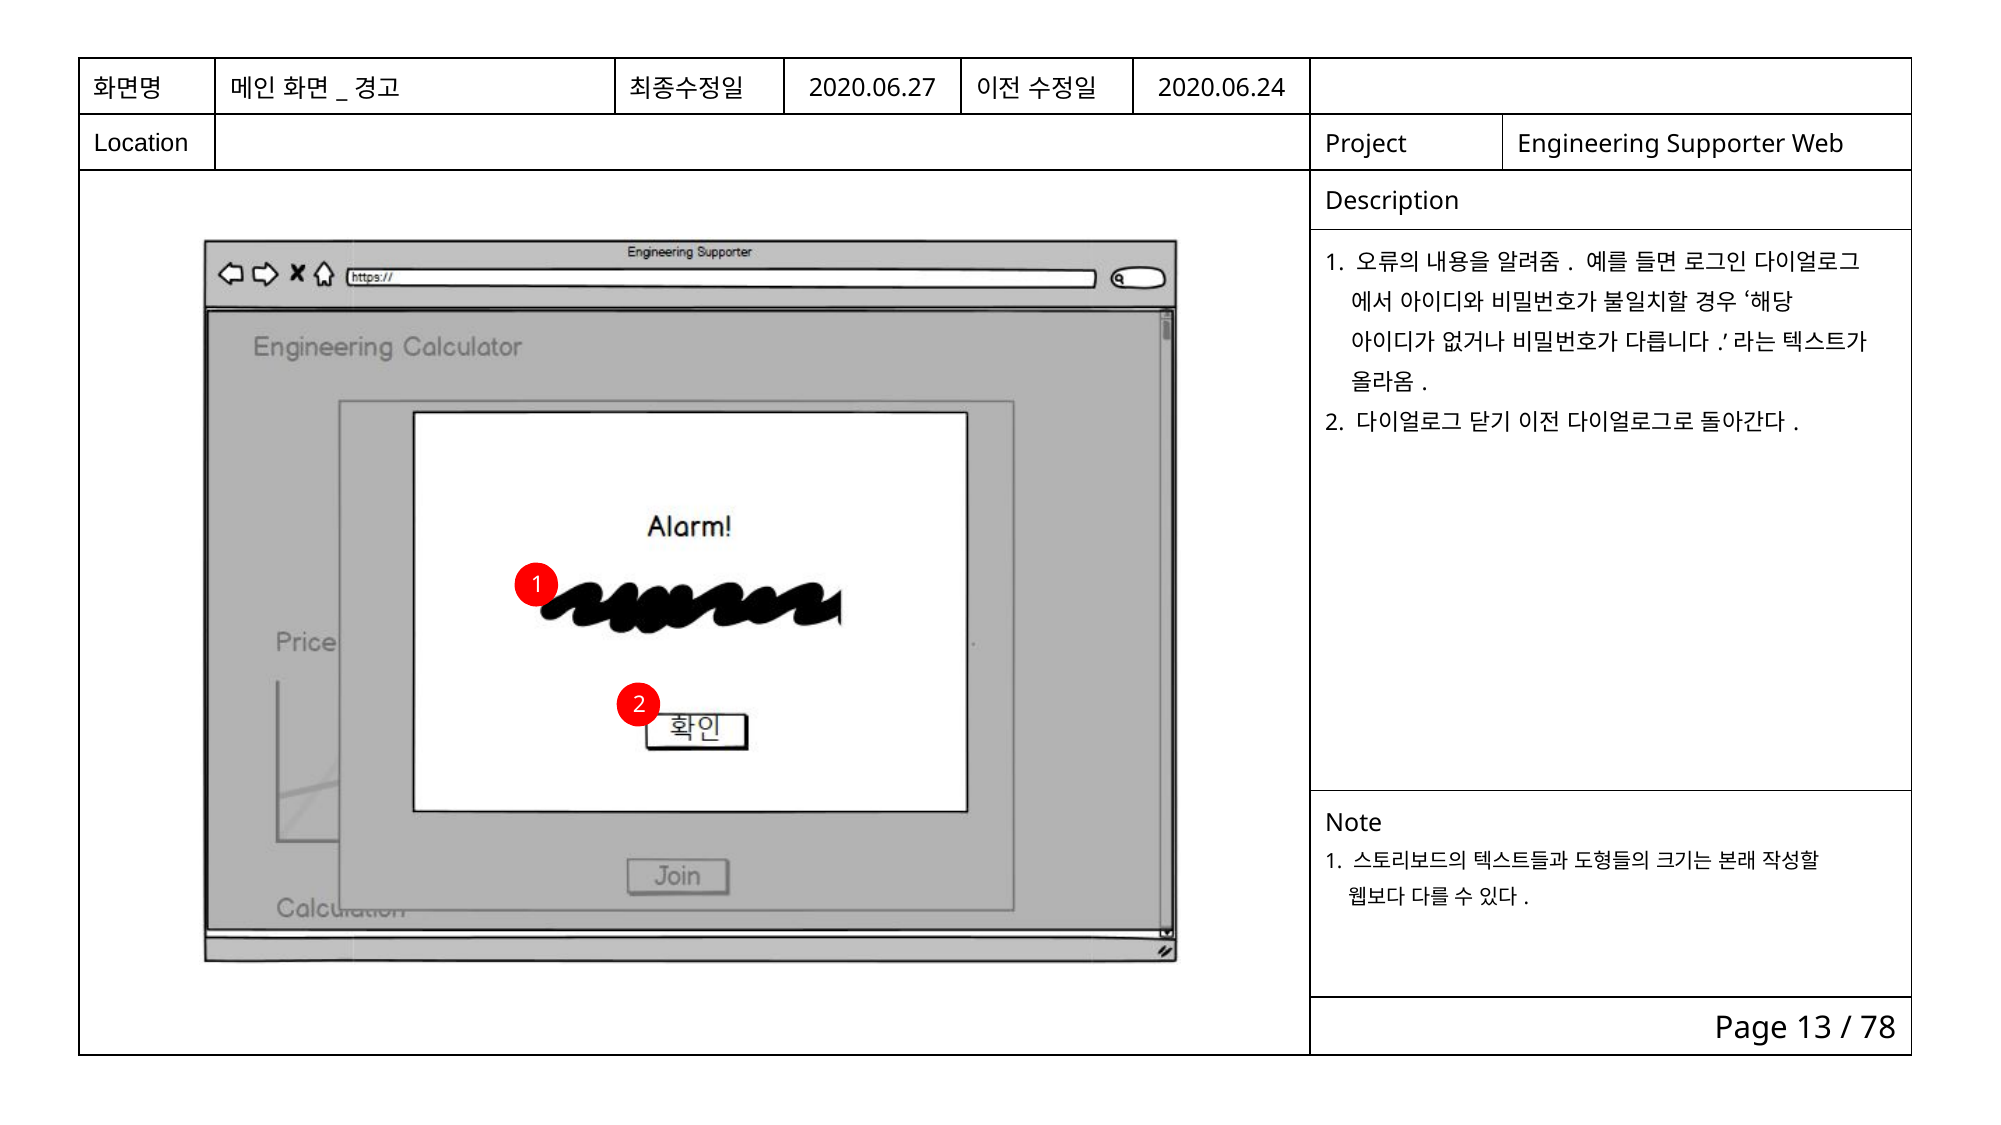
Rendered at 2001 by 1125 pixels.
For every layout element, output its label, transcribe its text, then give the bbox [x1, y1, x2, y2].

table_cell Engineering Supporter Web [1503, 115, 1911, 169]
table_header 메인 화면_경고 [216, 59, 614, 113]
table_header 2020.06.27 [785, 59, 960, 113]
table_cell [80, 171, 1309, 1054]
picture [199, 237, 1181, 965]
table_cell Note 1. 스토리보드의 텍스트들과 도형들의 크기는 본래 작성할 웹보다 다를 수 있다. [1311, 791, 1911, 996]
table_cell Project [1311, 115, 1502, 169]
table_header 화면명 [80, 59, 214, 113]
table_cell Page 13 / 78 [1311, 998, 1911, 1054]
table_cell [216, 115, 1309, 169]
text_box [514, 562, 560, 607]
table_header [1311, 59, 1911, 113]
table_cell Description [1311, 171, 1911, 229]
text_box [616, 682, 662, 727]
table_cell Location [80, 115, 214, 169]
table_cell 1. 오류의 내용을 알려줌. 예를 들면 로그인 다이얼로그 에서 아이디와 비밀번호가 불일치할 경우 ‘해당 아이디가 없거나 비밀번호가 다릅니다.’라는 텍스트가 올라옴. 2. 다이얼로그 닫기 이전 다이얼로그로 돌아간다. [1311, 230, 1911, 790]
table_header 이전 수정일 [962, 59, 1132, 113]
table_header 최종수정일 [616, 59, 783, 113]
table_header 2020.06.24 [1134, 59, 1309, 113]
